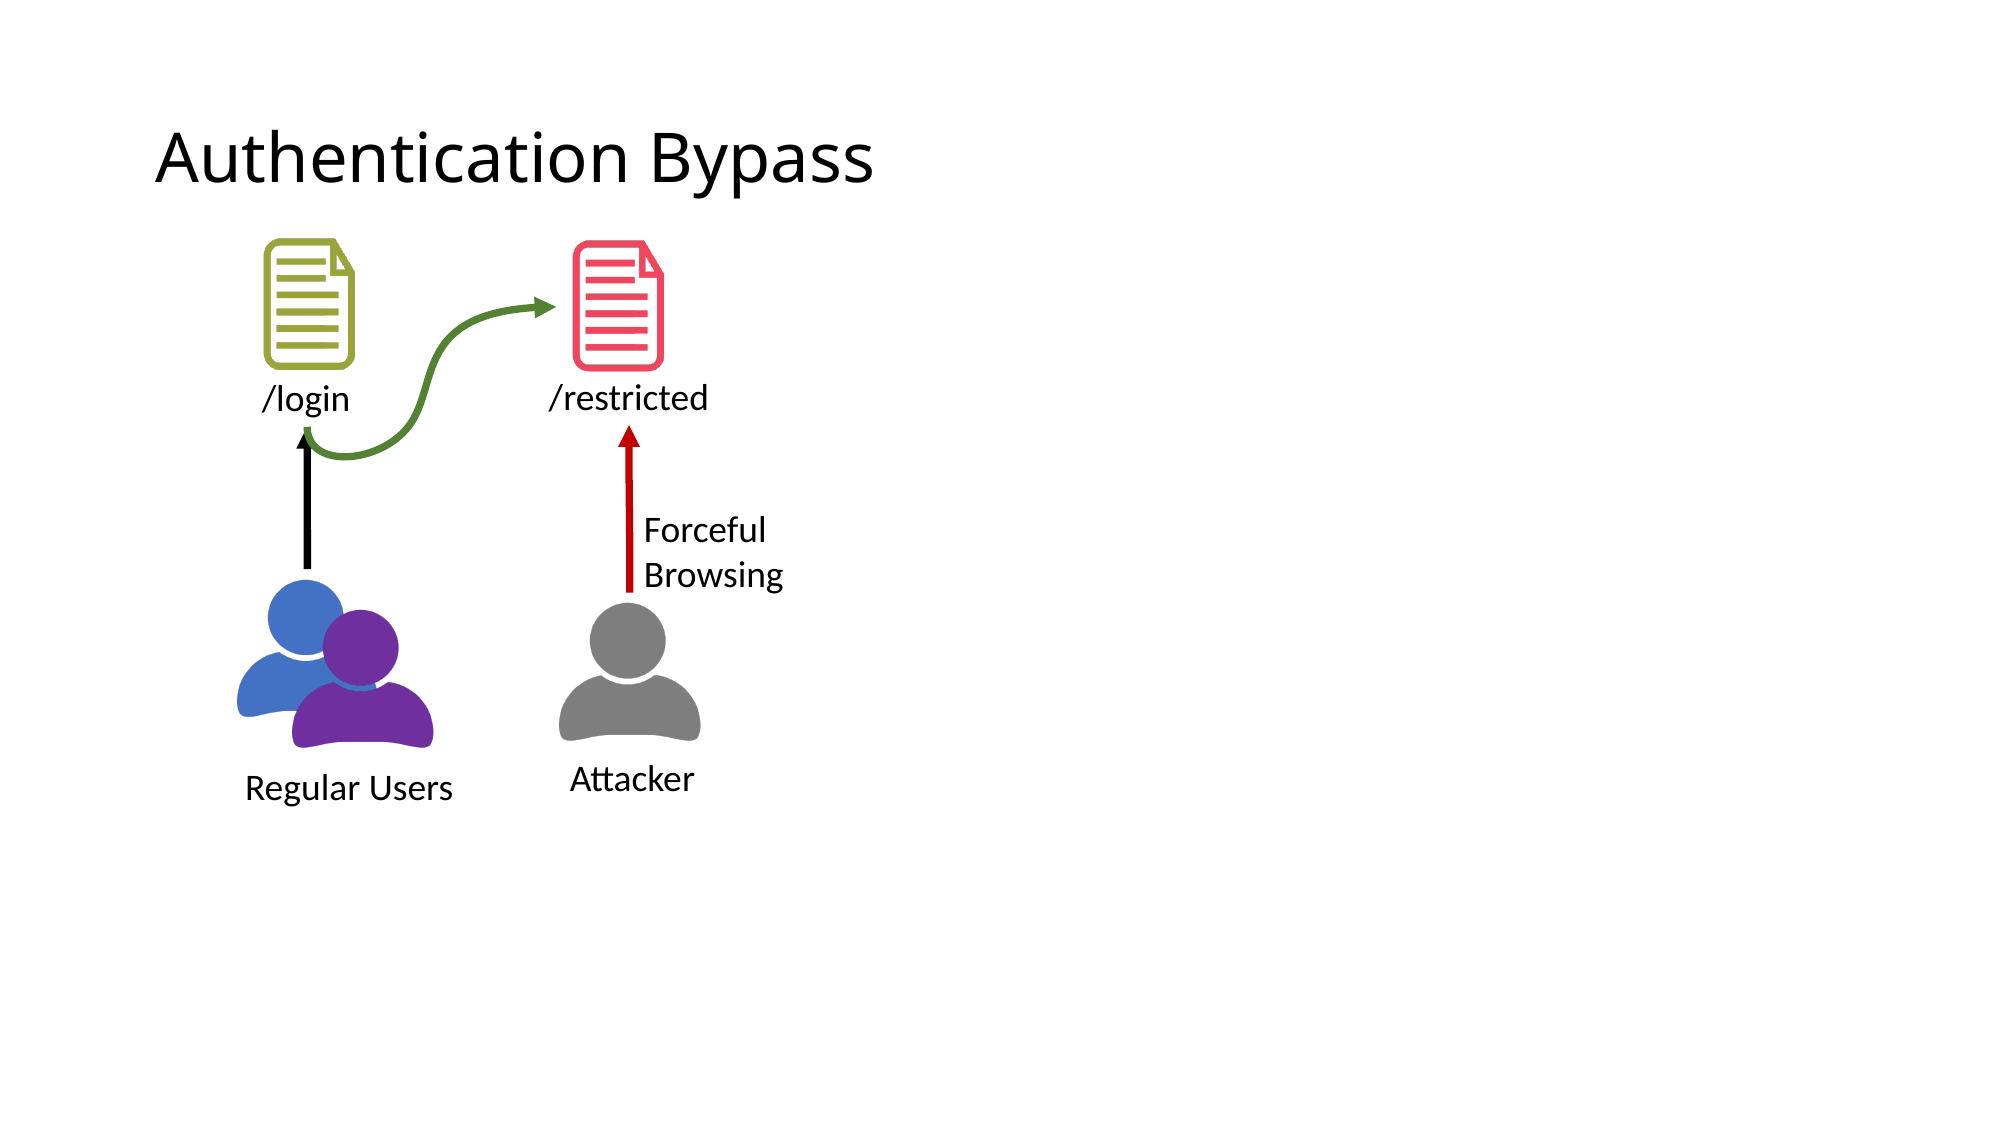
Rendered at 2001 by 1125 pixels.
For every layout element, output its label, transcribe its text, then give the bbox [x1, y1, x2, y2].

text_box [211, 230, 801, 852]
title Authentication Bypass [140, 115, 1866, 206]
